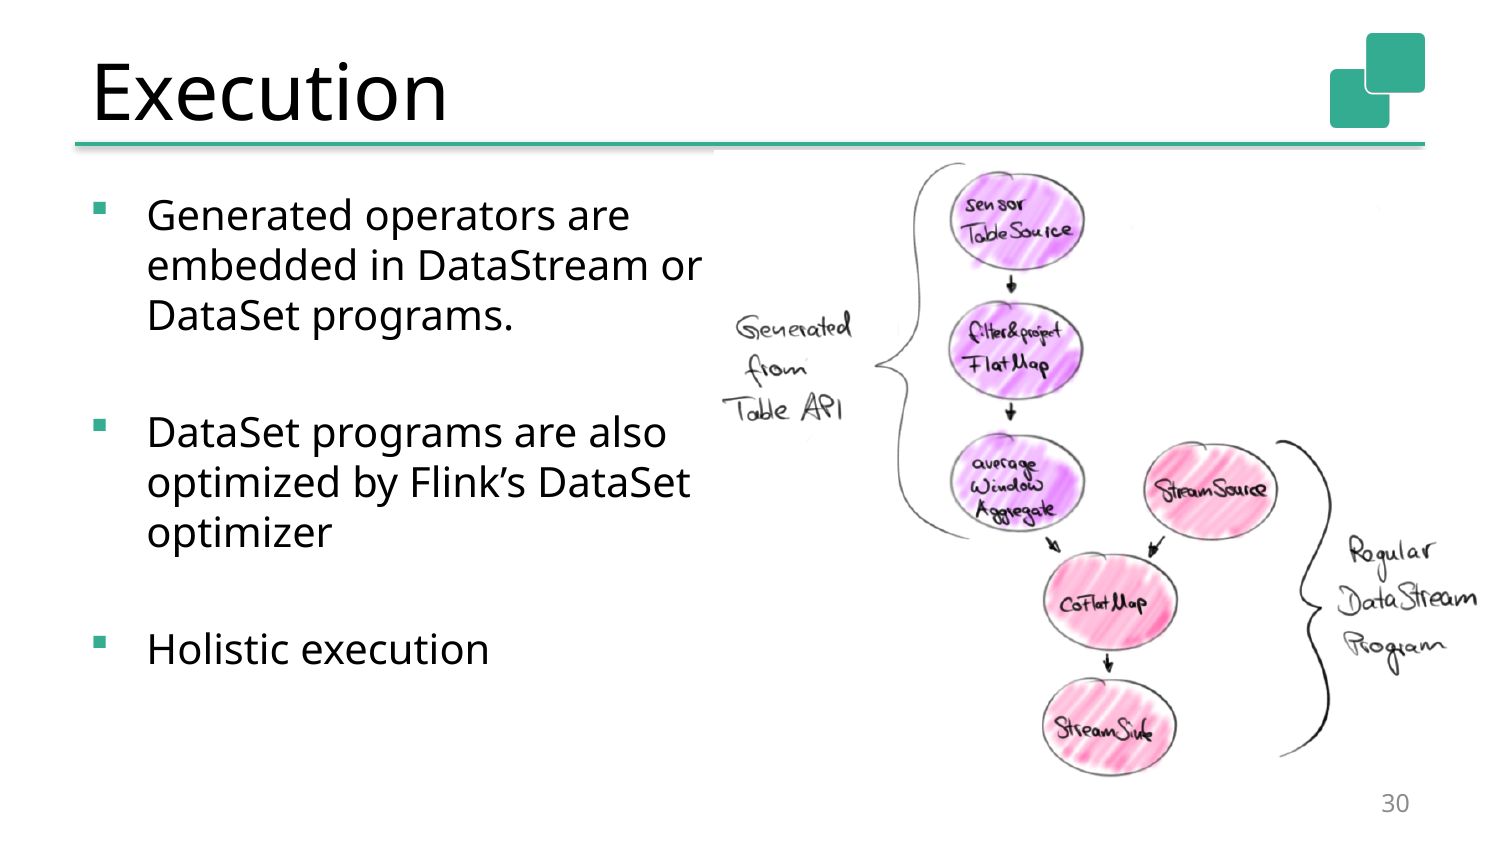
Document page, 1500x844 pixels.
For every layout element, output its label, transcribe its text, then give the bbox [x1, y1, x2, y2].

list Generated operators are embedded in DataStream or DataSet programs. DataSet programs are also optimized by Flink’s DataSet optimizer Holistic execution [75, 181, 708, 754]
title Execution [75, 33, 1302, 145]
picture [713, 150, 1488, 788]
slide_number 30 [1074, 796, 1425, 827]
picture [1330, 33, 1425, 128]
